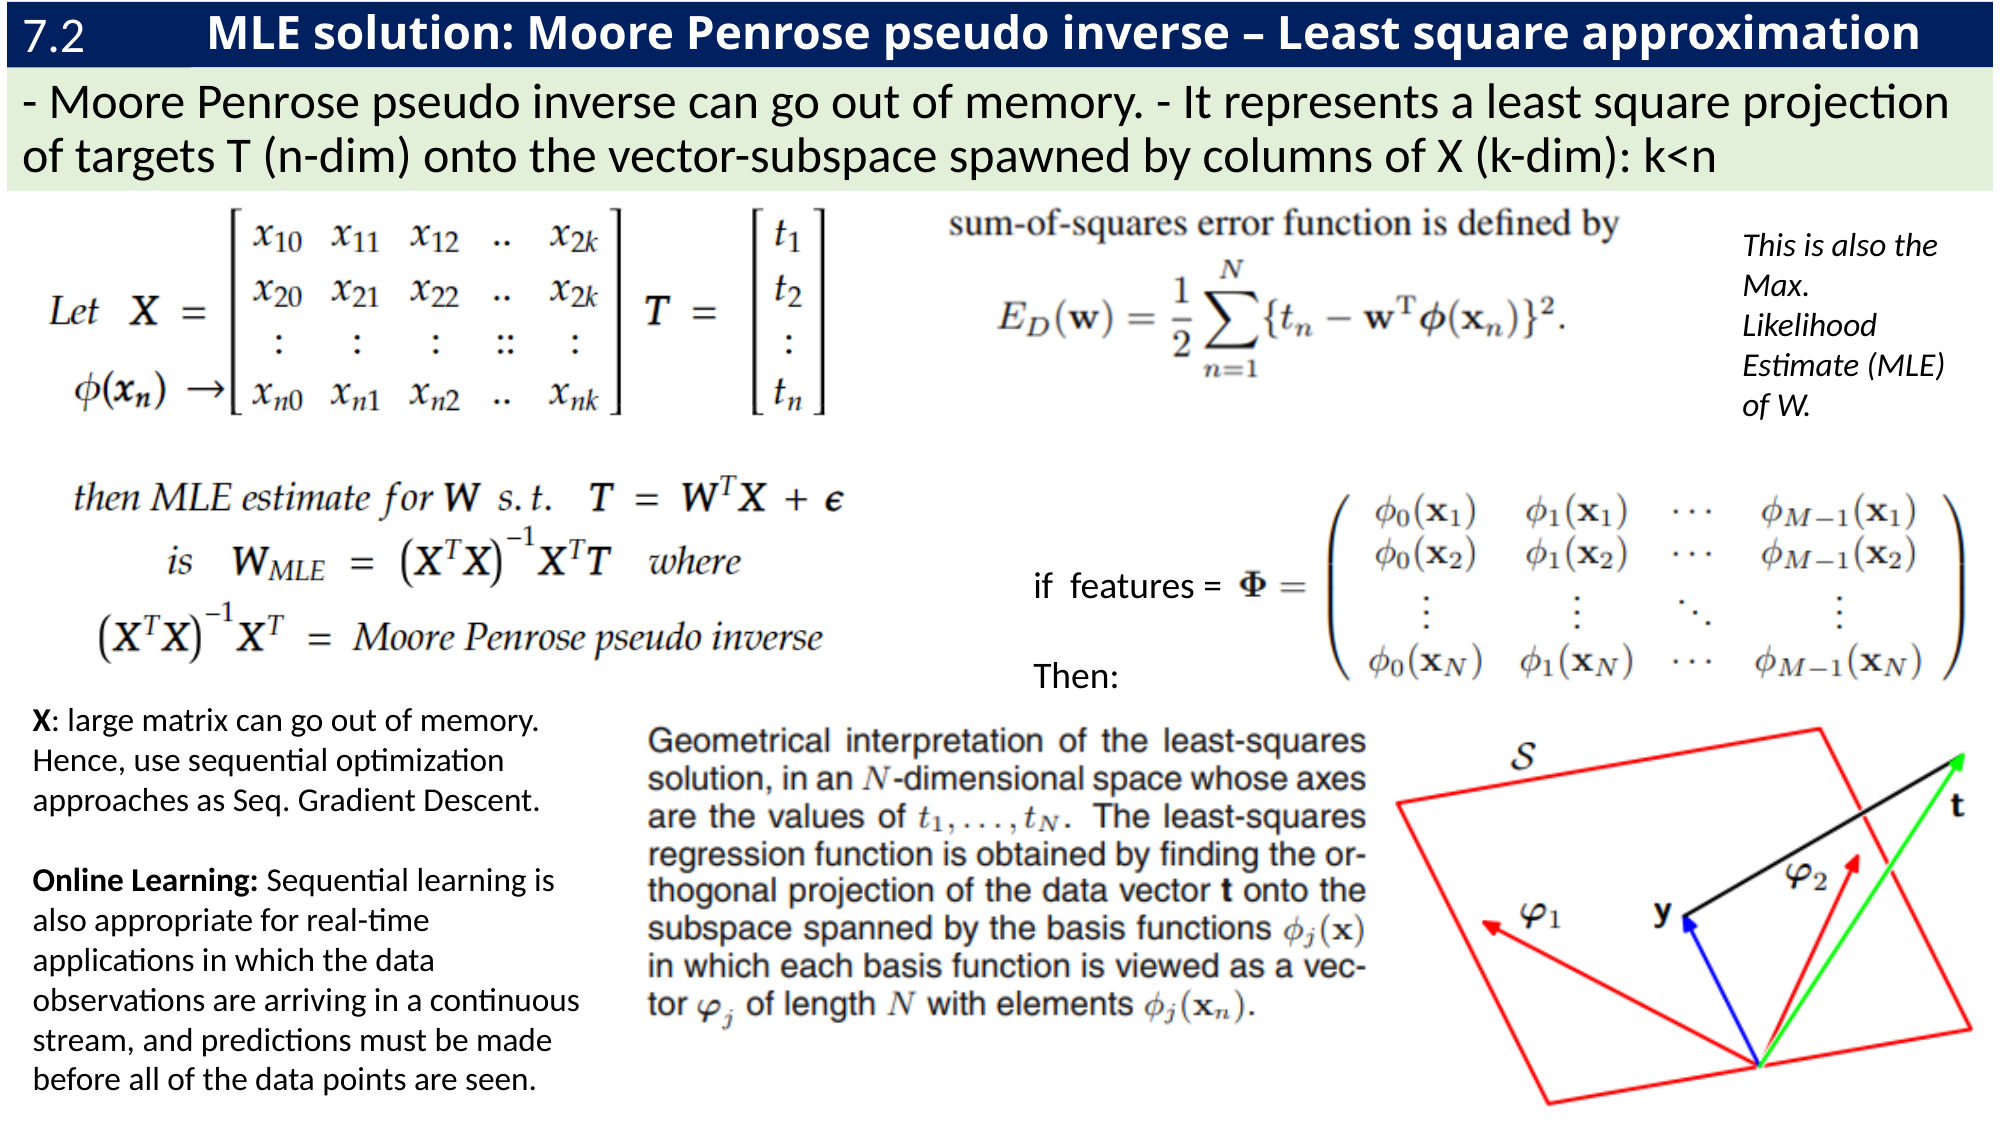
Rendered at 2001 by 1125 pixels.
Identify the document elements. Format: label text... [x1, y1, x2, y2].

picture [1217, 477, 1969, 694]
text_box This is also the Max. Likelihood Estimate (MLE) of W. [1727, 215, 1964, 431]
picture [65, 462, 849, 670]
title MLE solution: Moore Penrose pseudo inverse – Least square approximation [192, 1, 1993, 67]
picture [37, 202, 834, 420]
list 7.2 [7, 1, 192, 68]
picture [638, 705, 1982, 1112]
list - Moore Penrose pseudo inverse can go out of memory. - It represents a least square projection of targets T (n-dim) onto the vector-subspace spawned by columns of X (k-dim): k<n [7, 67, 1993, 191]
text_box X: large matrix can go out of memory. Hence, use sequential optimization approaches as Seq. Gradient Descent. Online Learning: Sequential learning is also appropriate for real-time applications in which the data observations are arriving in a continuous stream, and predictions must be made before all of the data points are seen. [17, 690, 605, 1105]
text_box if features = Then: [1018, 553, 1263, 704]
picture [941, 194, 1627, 389]
